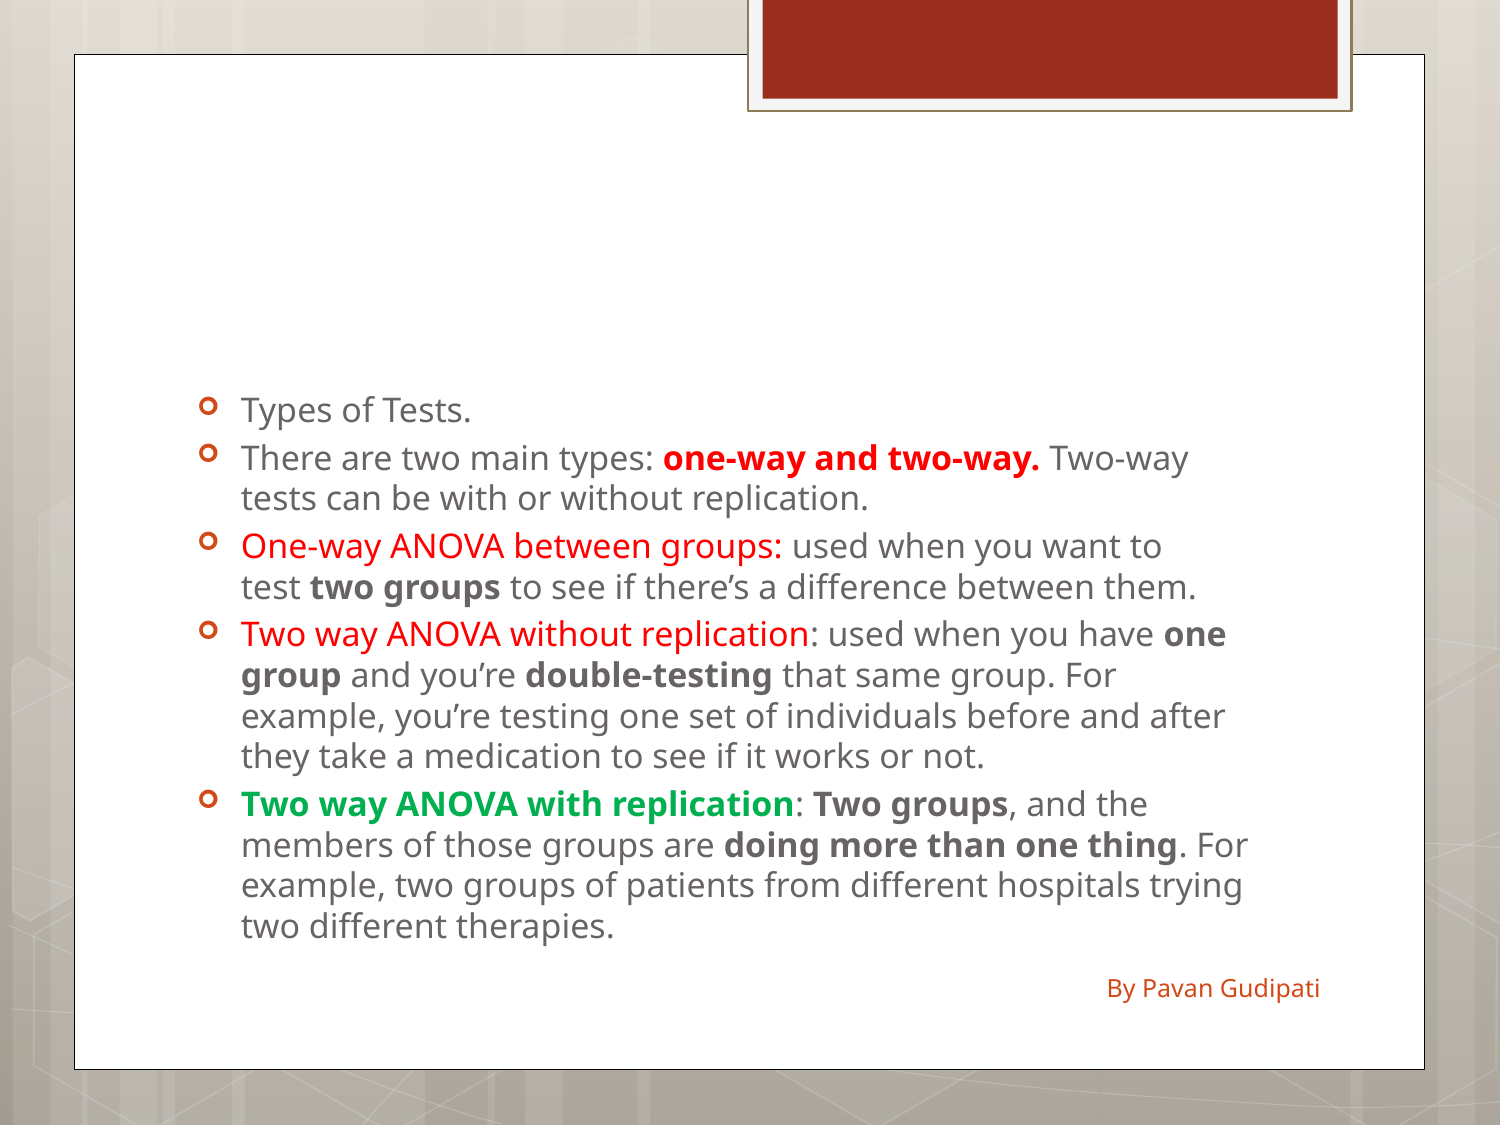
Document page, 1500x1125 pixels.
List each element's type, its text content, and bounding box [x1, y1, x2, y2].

footer By Pavan Gudipati [761, 960, 1336, 1020]
list Types of Tests. There are two main types: one-way and two-way. Two-way tests can be with or without replication. One-way ANOVA between groups: used when you want to test two groups to see if there’s a difference between them. Two way ANOVA without replication: used when you have one group and you’re double-testing that same group. For example, you’re testing one set of individuals before and after they take a medication to see if it works or not. Two way ANOVA with replication: Two groups, and the members of those groups are doing more than one thing. For example, two groups of patients from different hospitals trying two different therapies. [171, 381, 1283, 957]
